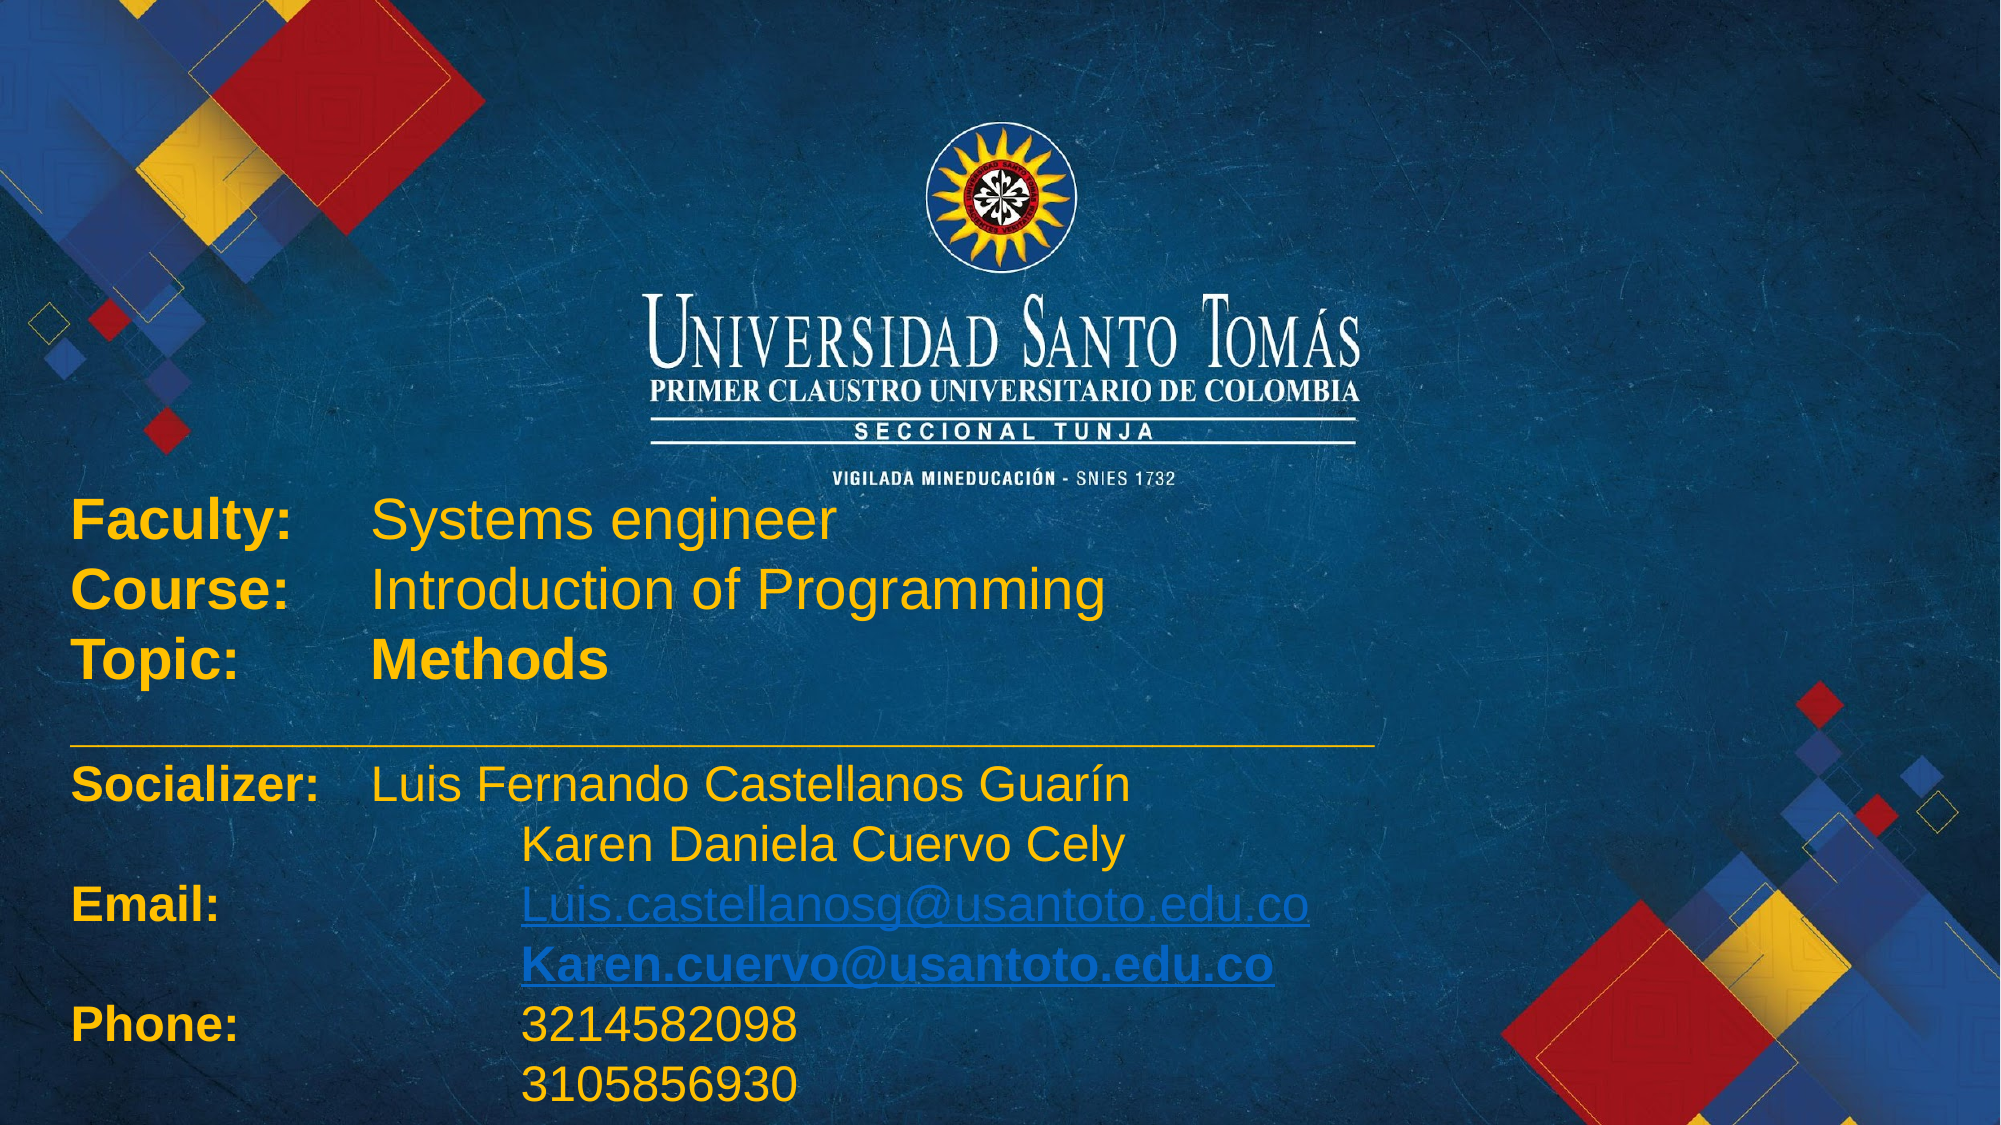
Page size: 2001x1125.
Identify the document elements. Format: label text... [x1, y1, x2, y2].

picture [0, 0, 2001, 1125]
text_box Faculty: Systems engineer Course: Introduction of Programming Topic: Methods _______________________________________________ Socializer: Luis Fernando Castellanos Guarín Karen Daniela Cuervo Cely Email: Luis.castellanosg@usantoto.edu.co Karen.cuervo@usantoto.edu.co Phone: 3214582098 3105856930 [55, 473, 1945, 1119]
